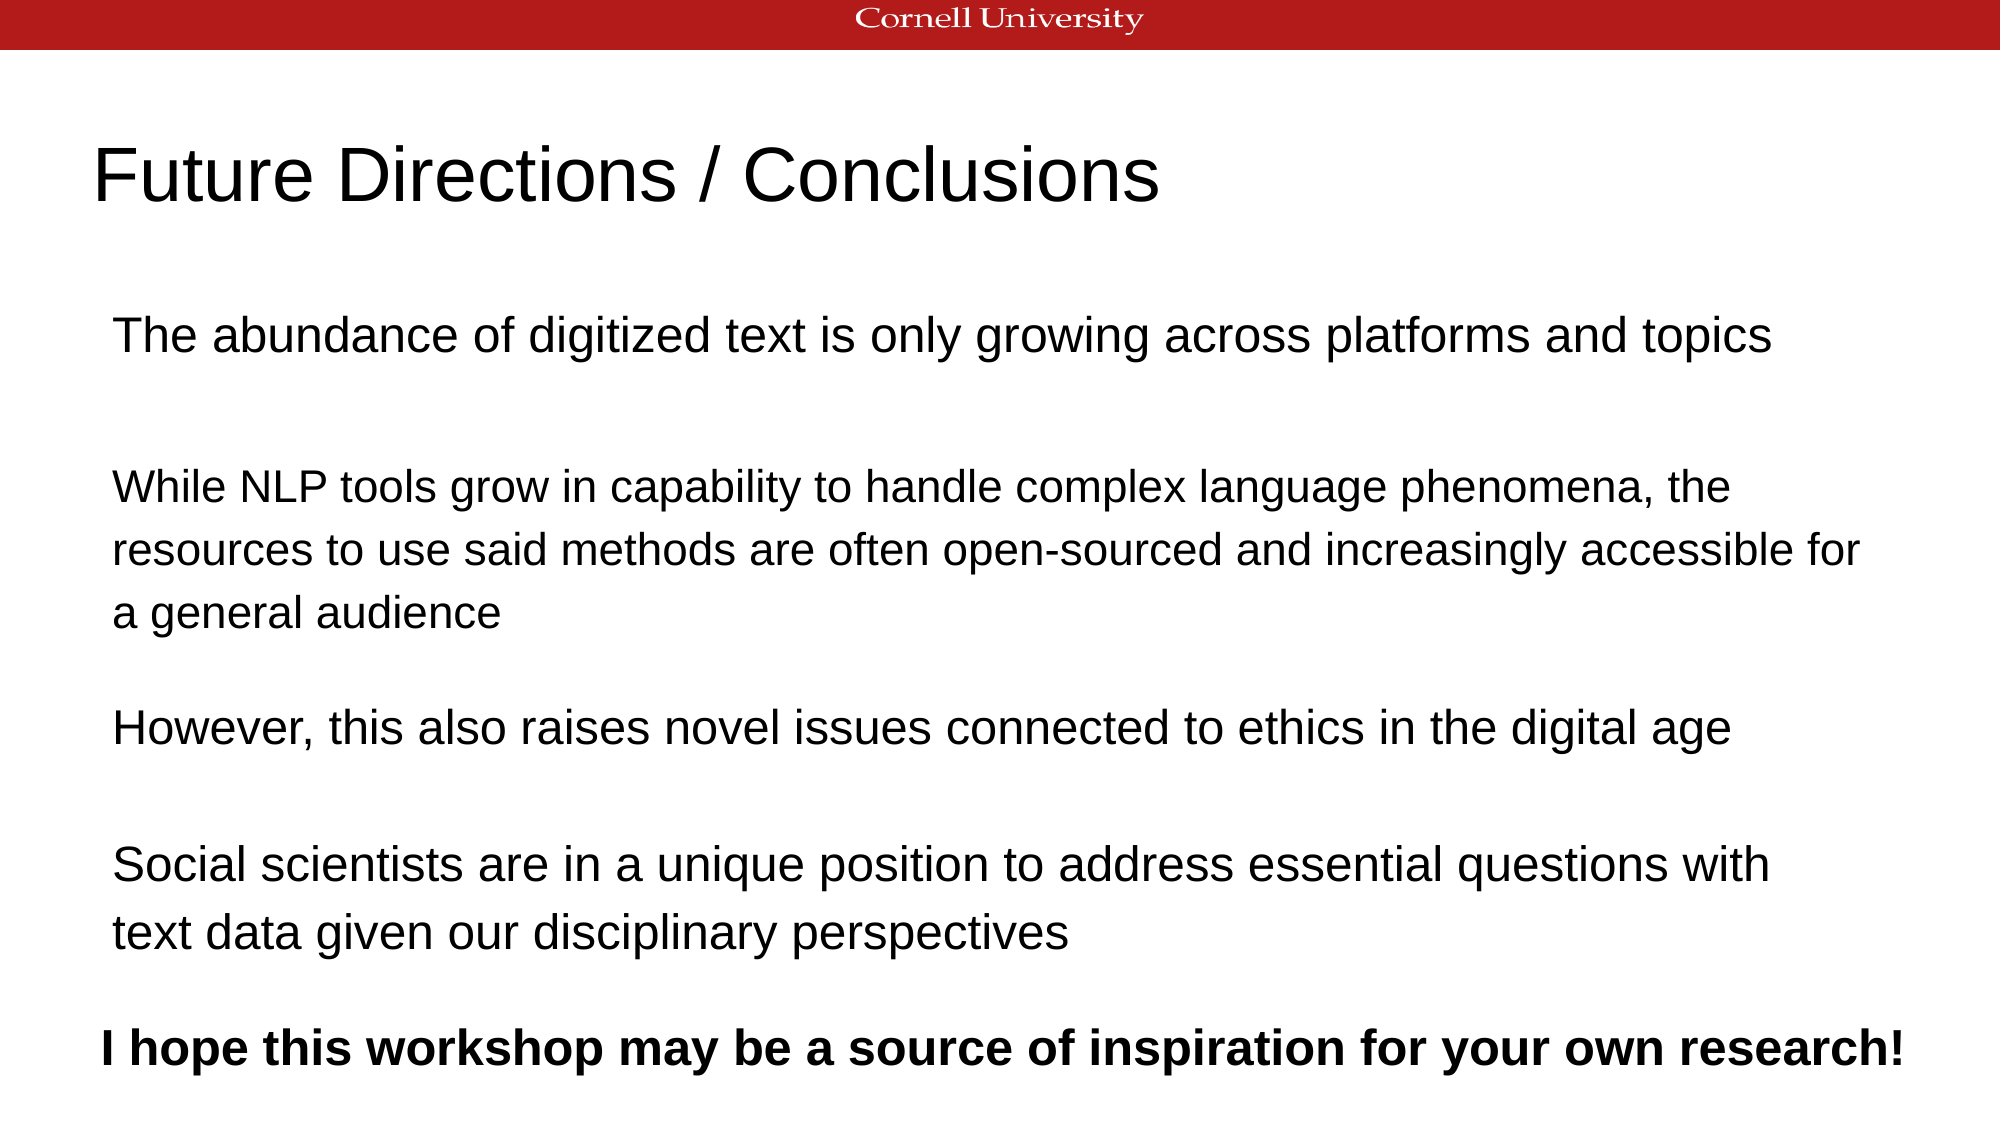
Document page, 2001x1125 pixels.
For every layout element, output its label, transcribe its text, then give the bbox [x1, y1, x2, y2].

list However, this also raises novel issues connected to ethics in the digital age [97, 692, 1996, 798]
picture [0, 0, 2000, 60]
list While NLP tools grow in capability to handle complex language phenomena, the resources to use said methods are often open-sourced and increasingly accessible for a general audience [97, 440, 1891, 602]
title Future Directions / Conclusions [77, 114, 1976, 228]
list Social scientists are in a unique position to address essential questions with text data given our disciplinary perspectives [97, 815, 1852, 976]
list I hope this workshop may be a source of inspiration for your own research! [85, 1004, 1969, 1125]
text_box The abundance of digitized text is only growing across platforms and topics [97, 278, 1891, 378]
